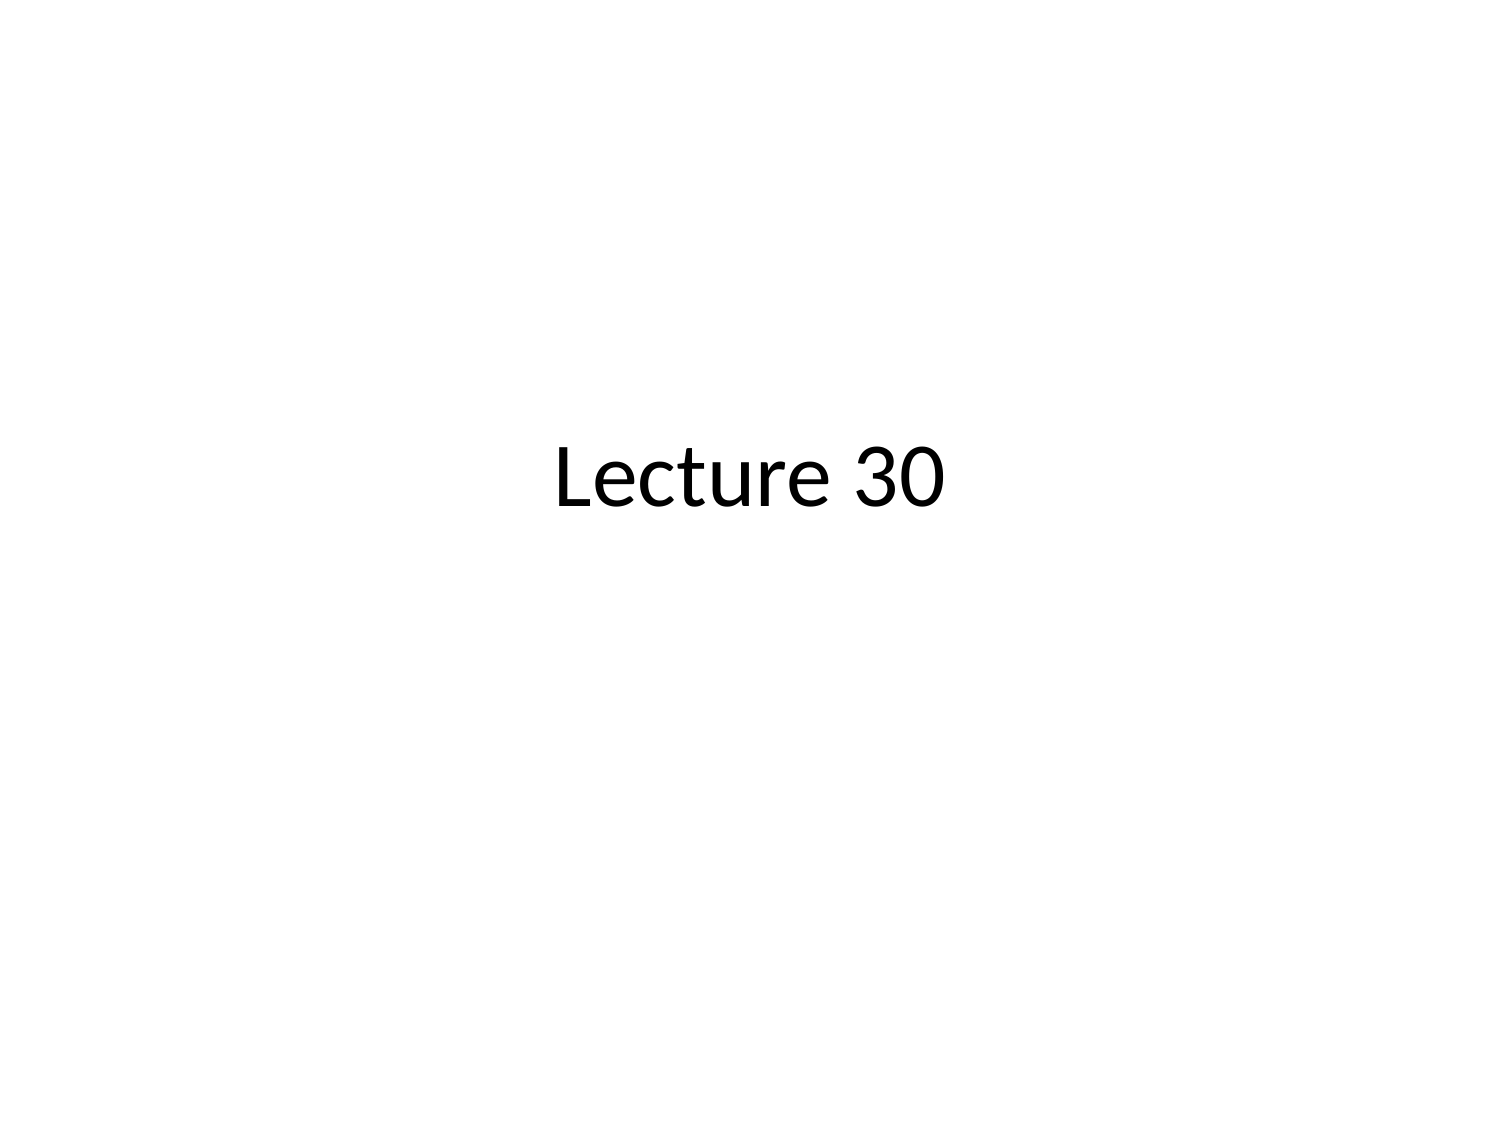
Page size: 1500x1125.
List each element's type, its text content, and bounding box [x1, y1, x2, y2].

title Lecture 30 [112, 349, 1388, 591]
